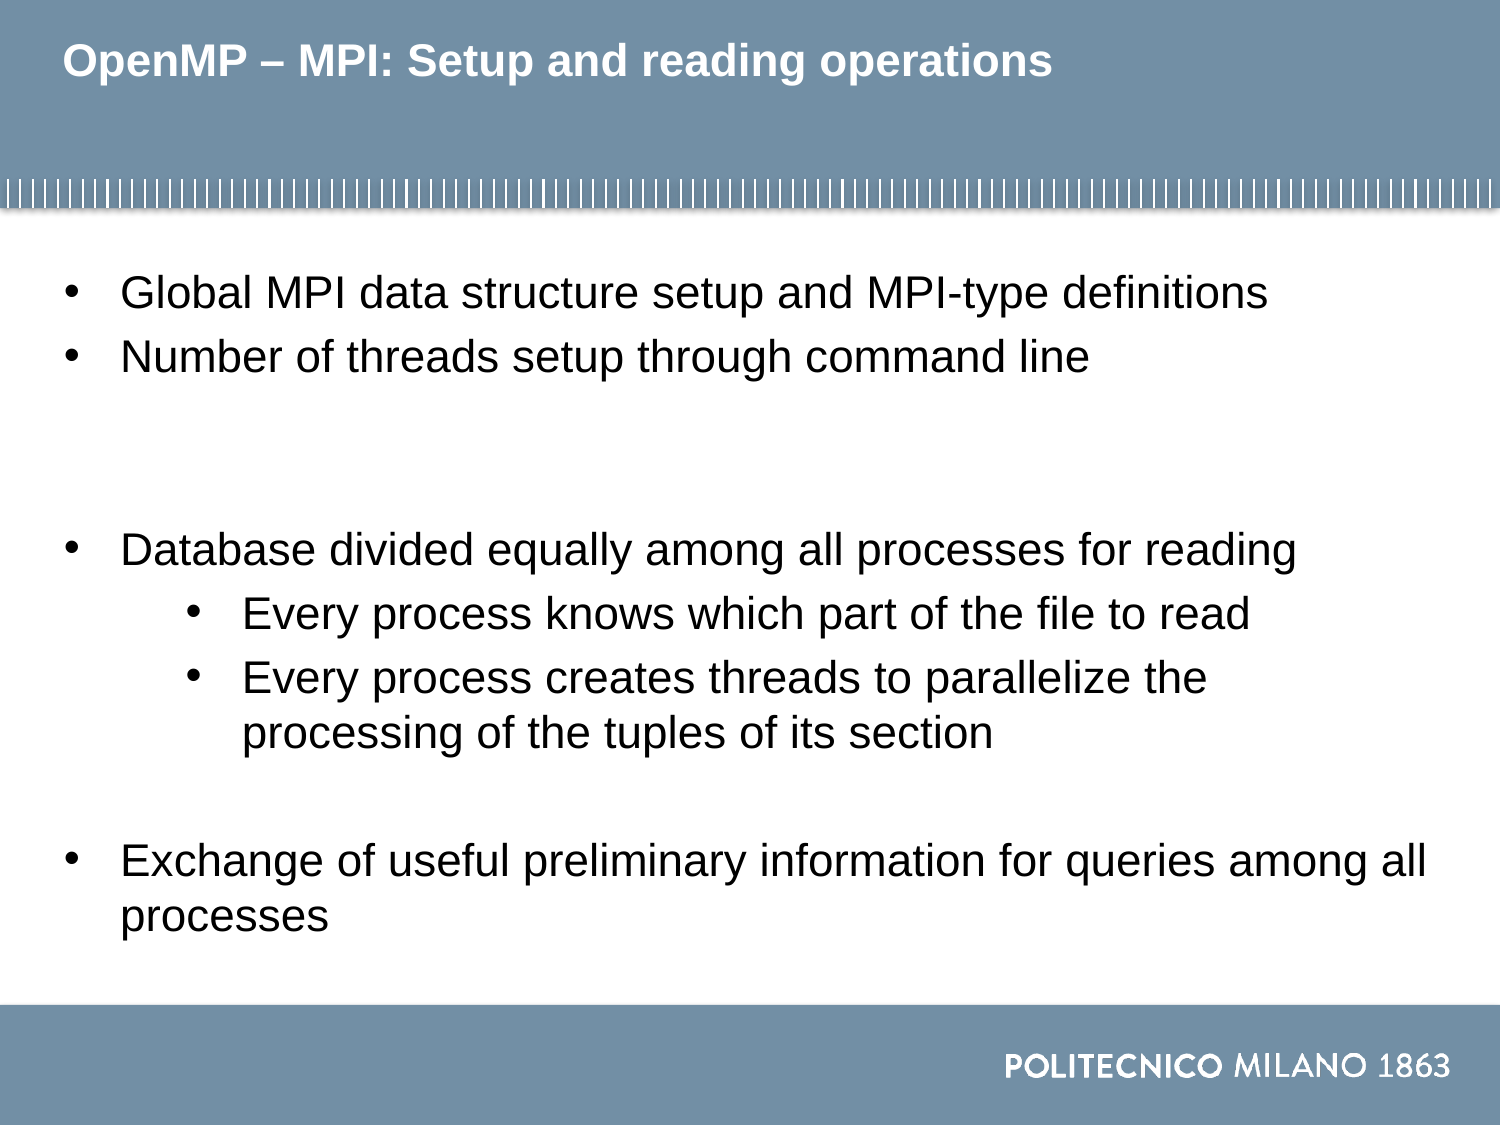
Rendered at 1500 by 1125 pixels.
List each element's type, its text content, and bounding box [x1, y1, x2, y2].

list Global MPI data structure setup and MPI-type definitions Number of threads setup through command line Database divided equally among all processes for reading Every process knows which part of the file to read Every process creates threads to parallelize the processing of the tuples of its section Exchange of useful preliminary information for queries among all processes [48, 255, 1457, 995]
picture [999, 1041, 1456, 1089]
title OpenMP – MPI: Setup and reading operations [47, 22, 1455, 161]
